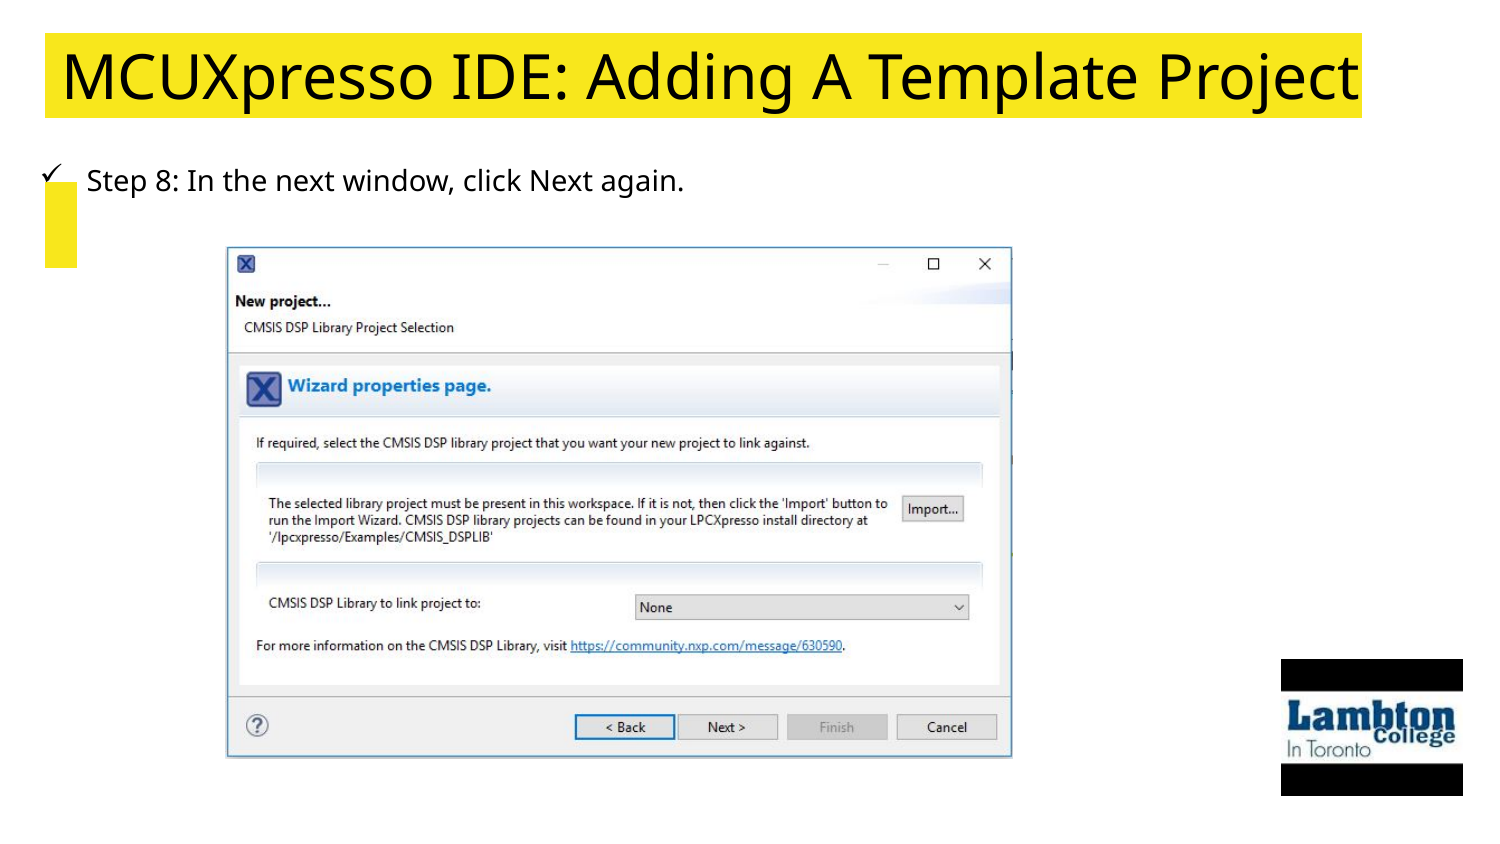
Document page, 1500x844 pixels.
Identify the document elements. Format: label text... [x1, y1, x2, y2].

picture [1280, 659, 1463, 796]
text_box Step 8: In the next window, click Next again. [24, 146, 1420, 844]
text_box MCUXpresso IDE: Adding A Template Project [30, 21, 1428, 194]
picture [224, 246, 1013, 759]
